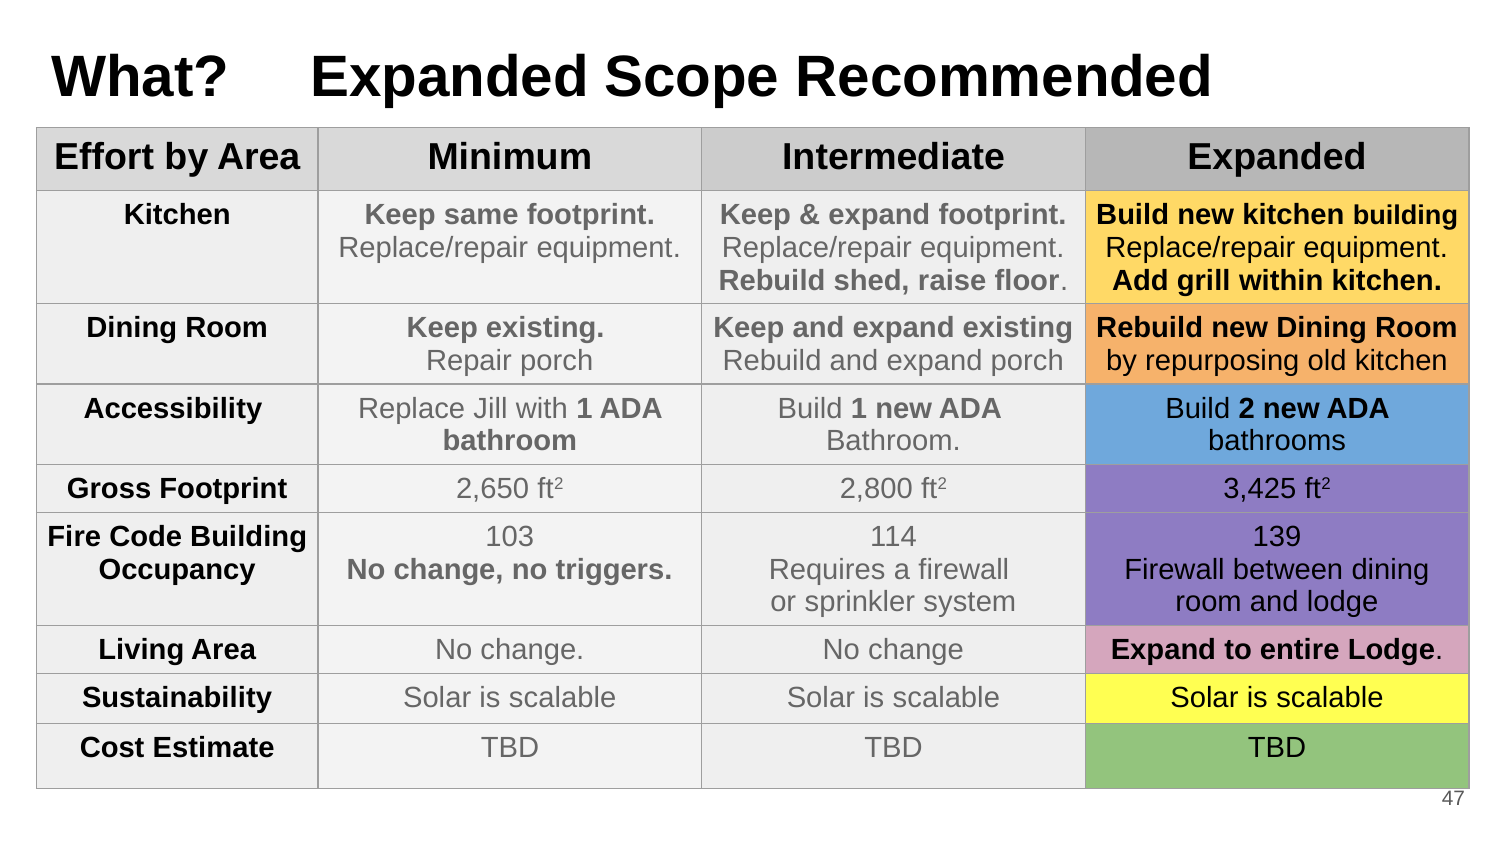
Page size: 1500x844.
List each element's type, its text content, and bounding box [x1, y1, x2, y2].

table_cell Accessibility [37, 385, 317, 464]
slide_number 47 [1389, 764, 1480, 830]
table_cell Build 1 new ADA Bathroom. [702, 385, 1085, 464]
table_cell No change [702, 626, 1085, 673]
table_cell Keep & expand footprint. Replace/repair equipment. Rebuild shed, raise floor. [702, 191, 1085, 303]
table_cell 3,425 ft2 [1086, 465, 1468, 512]
table_header Minimum [319, 128, 701, 190]
table_cell TBD [702, 724, 1085, 788]
table_cell Living Area [37, 626, 317, 673]
table_cell Build new kitchen building Replace/repair equipment. Add grill within kitchen. [1086, 191, 1468, 303]
table_cell Solar is scalable [702, 674, 1085, 723]
table_cell Gross Footprint [37, 465, 317, 512]
table_cell No change. [319, 626, 701, 673]
table_cell Cost Estimate [37, 724, 317, 788]
title What? Expanded Scope Recommended [36, 23, 1455, 118]
table_cell Dining Room [37, 304, 317, 383]
table_cell Expand to entire Lodge. [1086, 626, 1468, 673]
table_cell 2,800 ft2 [702, 465, 1085, 512]
table_header Effort by Area [37, 128, 317, 190]
table_cell Rebuild new Dining Room by repurposing old kitchen [1086, 304, 1468, 383]
table_cell Keep same footprint. Replace/repair equipment. [319, 191, 701, 303]
table_cell Kitchen [37, 191, 317, 303]
table_cell Replace Jill with 1 ADA bathroom [319, 385, 701, 464]
table_cell Solar is scalable [1086, 674, 1468, 723]
table_cell Keep and expand existing Rebuild and expand porch [702, 304, 1085, 383]
table_cell 103 No change, no triggers. [319, 513, 701, 625]
table_cell Fire Code Building Occupancy [37, 513, 317, 625]
table_header Expanded [1086, 128, 1468, 190]
table_cell TBD [319, 724, 701, 788]
table_cell 139 Firewall between dining room and lodge [1086, 513, 1468, 625]
table_cell 2,650 ft2 [319, 465, 701, 512]
table_cell Build 2 new ADA bathrooms [1086, 385, 1468, 464]
table_cell 114 Requires a firewall or sprinkler system [702, 513, 1085, 625]
table_cell Keep existing. Repair porch [319, 304, 701, 383]
table_cell Solar is scalable [319, 674, 701, 723]
table_header Intermediate [702, 128, 1085, 190]
table_cell TBD [1086, 724, 1468, 788]
table_cell Sustainability [37, 674, 317, 723]
